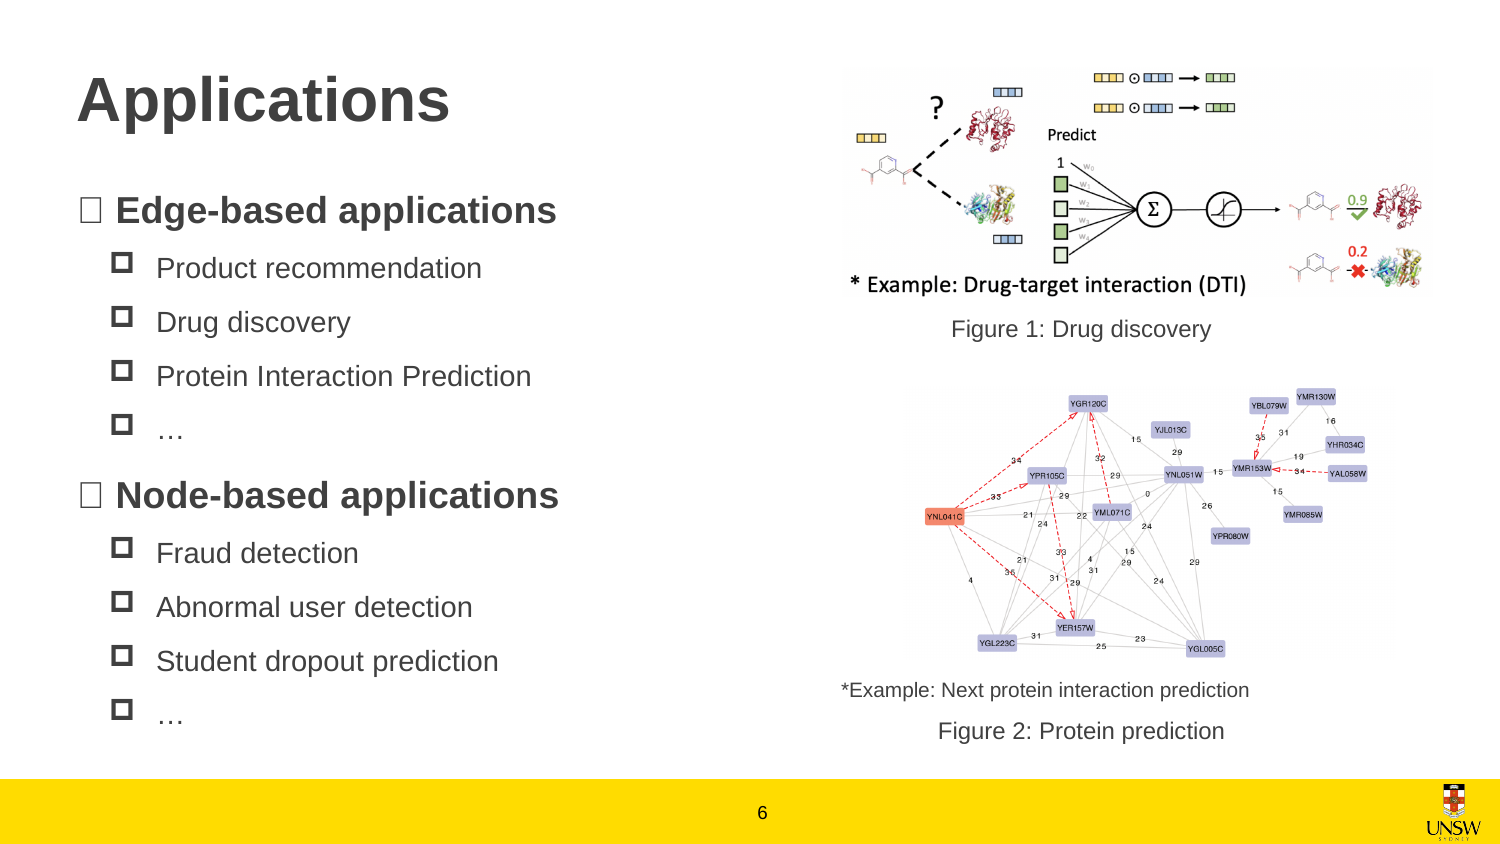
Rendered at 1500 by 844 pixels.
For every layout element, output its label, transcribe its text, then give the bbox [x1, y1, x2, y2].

picture [842, 67, 1434, 298]
picture [1427, 784, 1481, 841]
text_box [879, 386, 1396, 710]
text_box Figure 1: Drug discovery [936, 306, 1340, 350]
text_box Figure 2: Protein prediction [923, 718, 1353, 752]
list 📲 Edge-based applications Product recommendation Drug discovery Protein Interaction Prediction … 📲 Node-based applications Fraud detection Abnormal user detection Student dropout prediction … [76, 185, 1424, 753]
title Applications [76, 59, 1427, 136]
